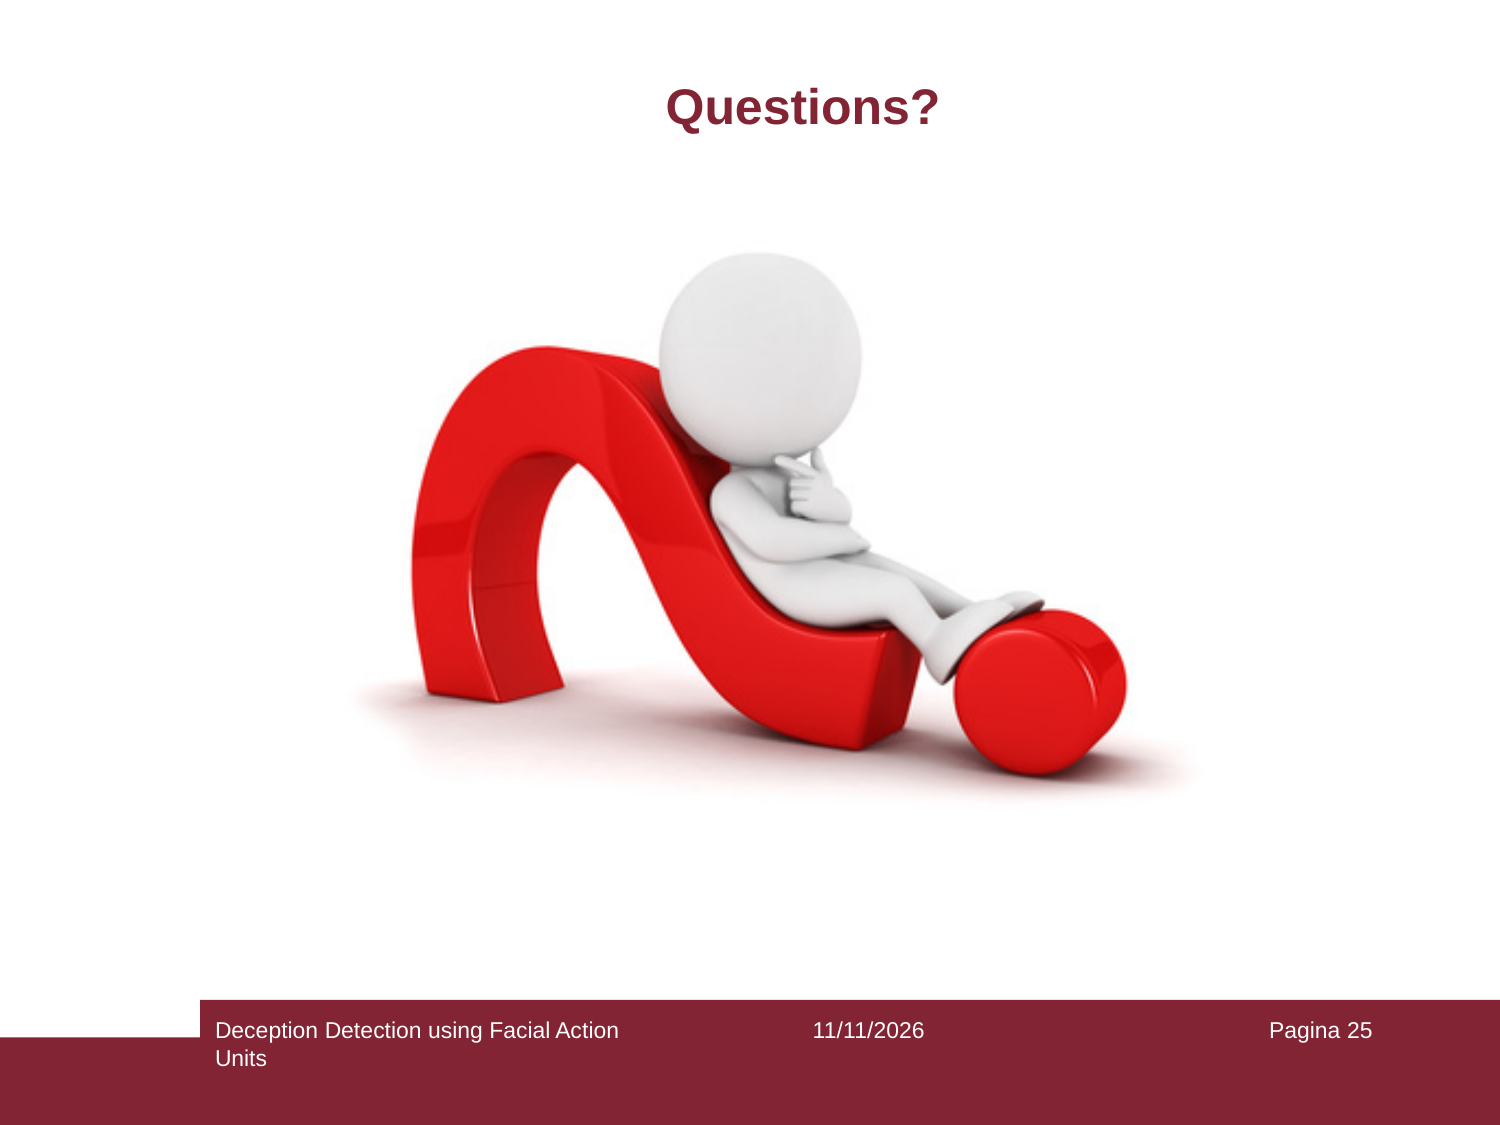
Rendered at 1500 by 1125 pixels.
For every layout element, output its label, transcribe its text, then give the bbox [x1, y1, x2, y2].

slide_number Pagina 25 [1074, 1008, 1388, 1084]
footer Deception Detection using Facial Action Units [200, 1008, 675, 1084]
picture [312, 219, 1249, 835]
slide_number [712, 1008, 1025, 1084]
title Questions? [183, 67, 1424, 150]
